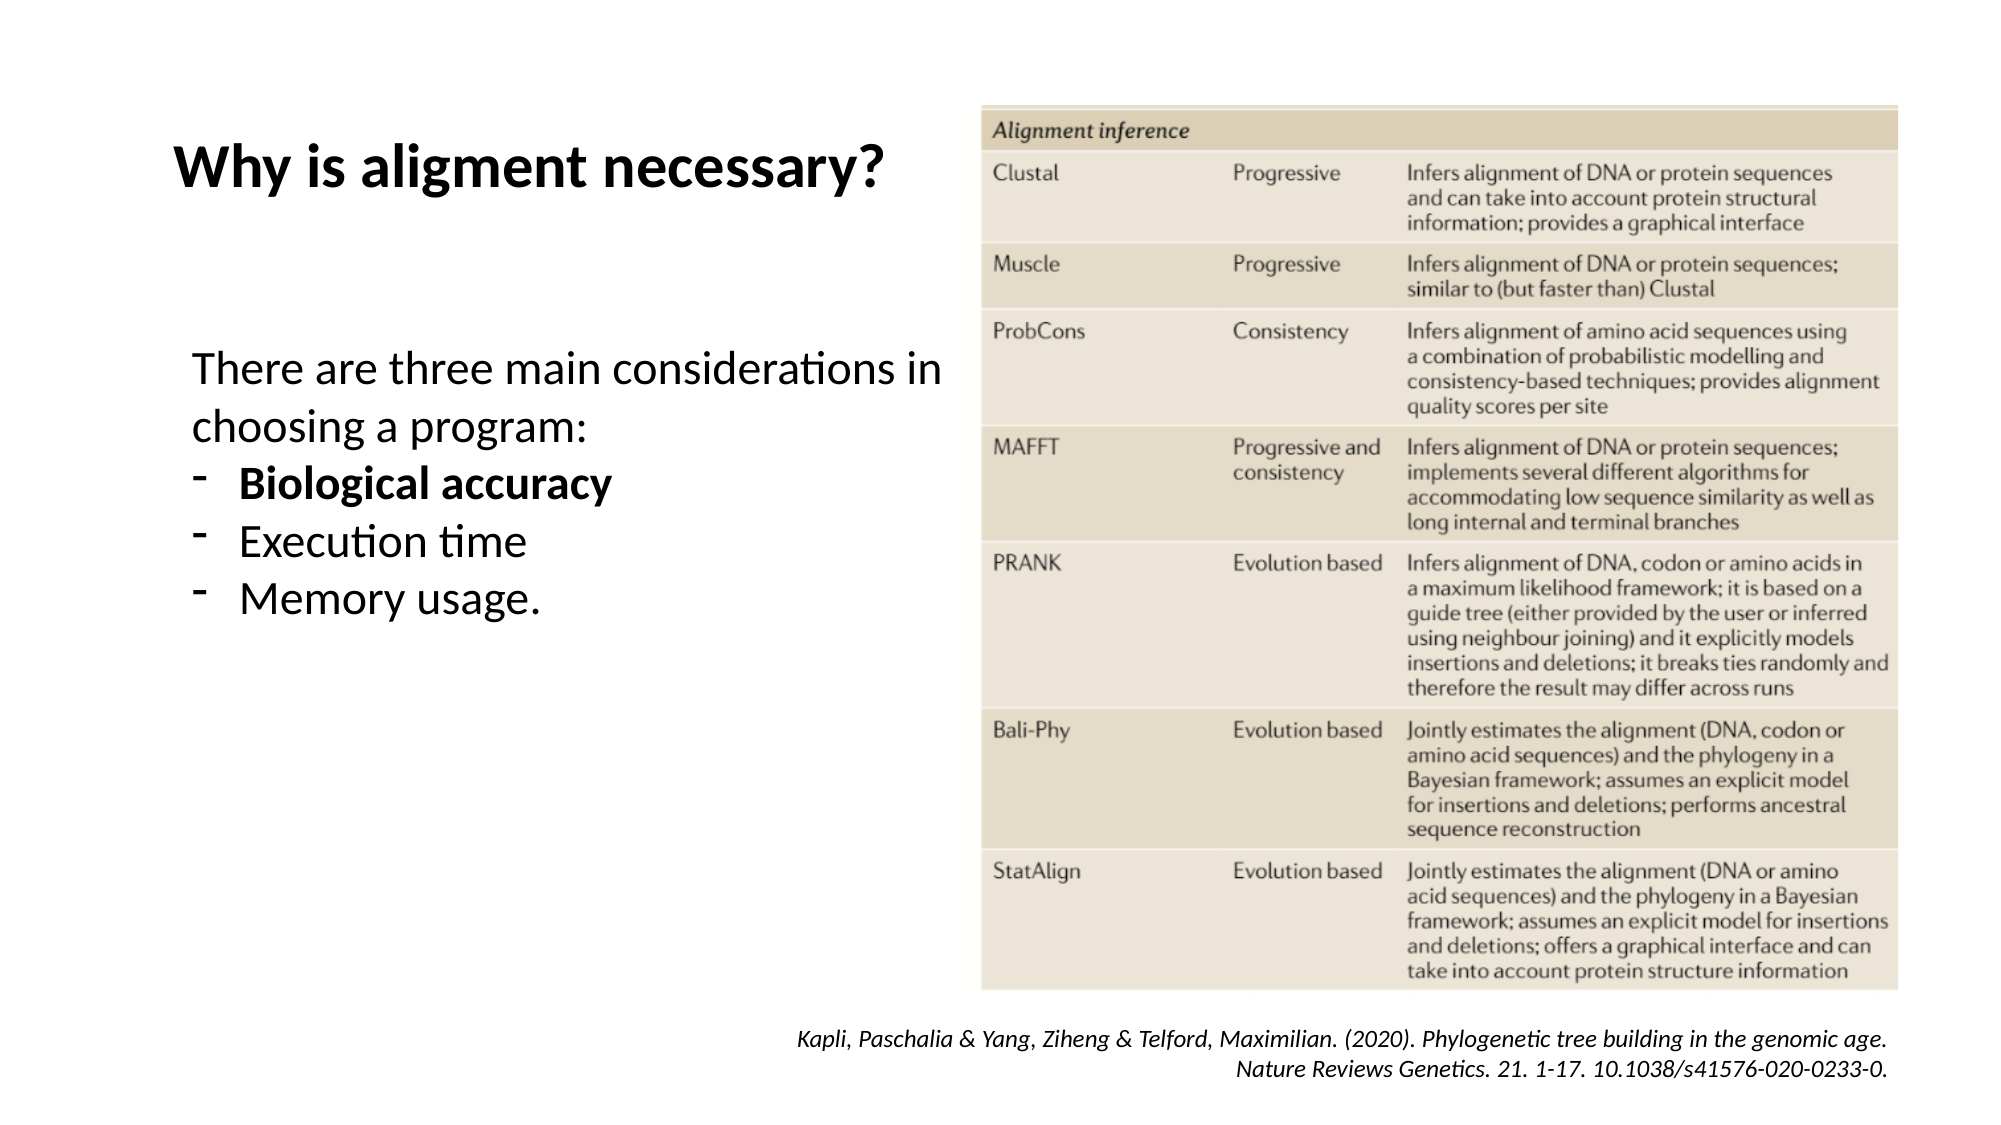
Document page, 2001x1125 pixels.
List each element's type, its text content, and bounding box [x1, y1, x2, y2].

text_box Why is aligment necessary? [158, 117, 968, 208]
text_box Kapli, Paschalia & Yang, Ziheng & Telford, Maximilian. (2020). Phylogenetic tree building in the genomic age. Nature Reviews Genetics. 21. 1-17. 10.1038/s41576-020-0233-0. [714, 1015, 1911, 1090]
picture [968, 105, 1899, 999]
text_box There are three main considerations in choosing a program: Biological accuracy Execution time Memory usage. [177, 329, 968, 632]
